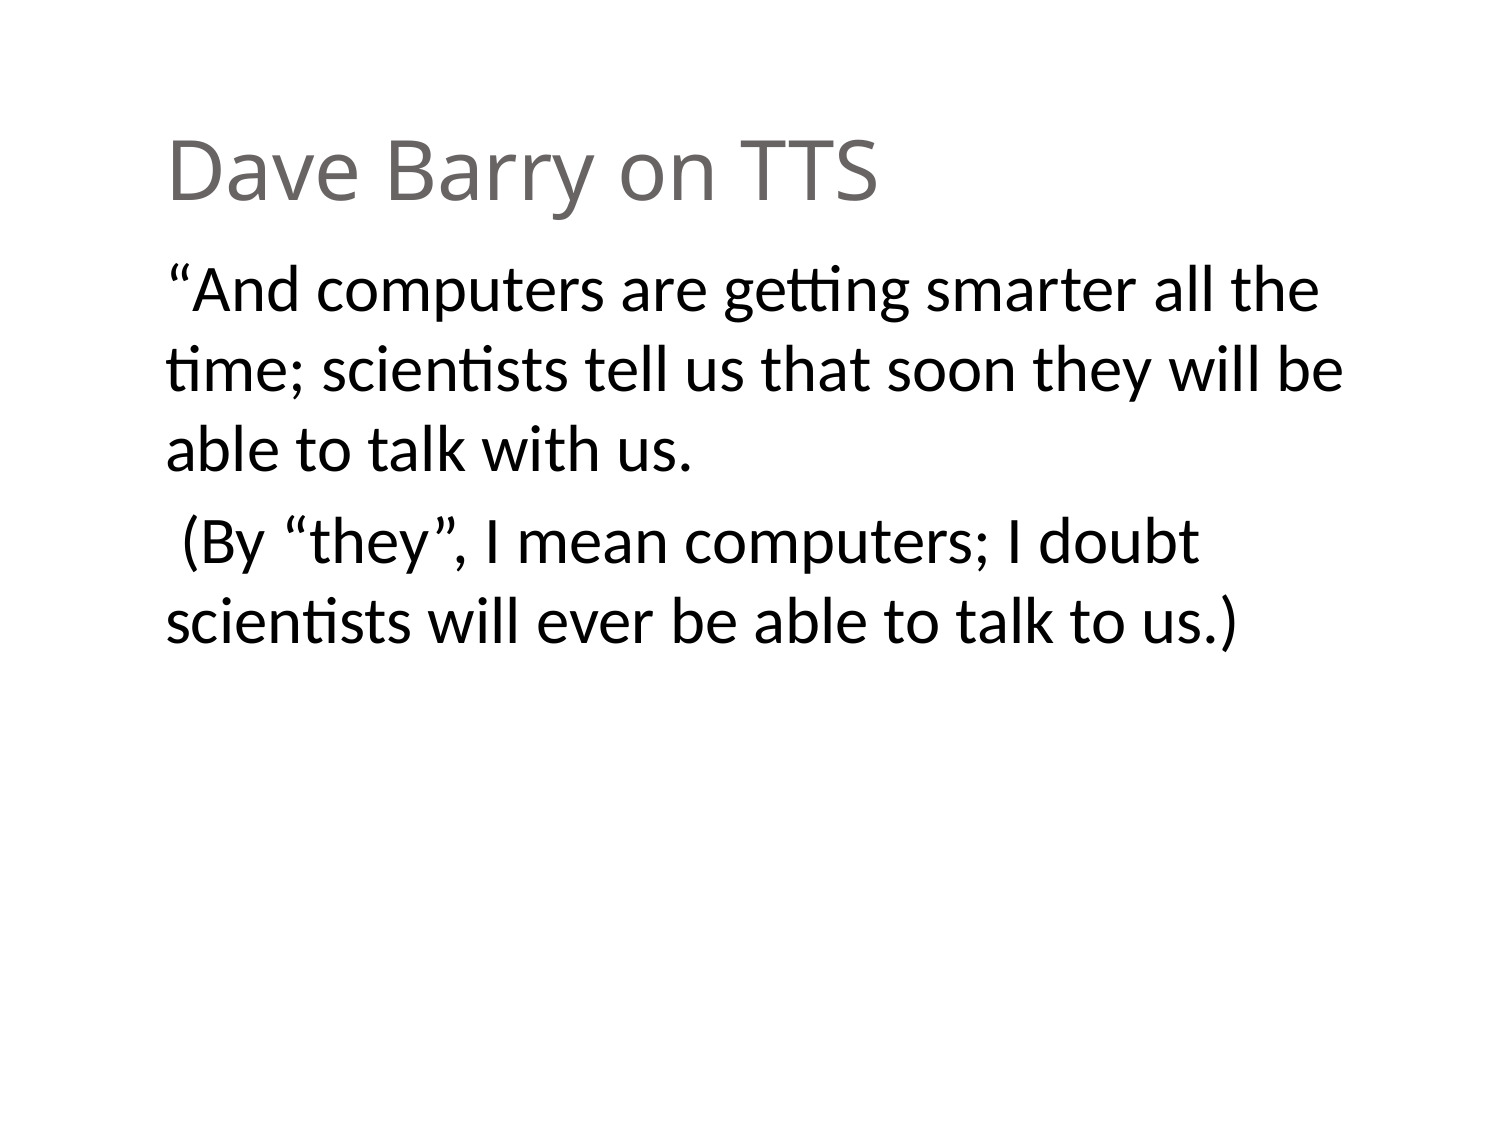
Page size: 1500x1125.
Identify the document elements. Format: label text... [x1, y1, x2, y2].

title Dave Barry on TTS [149, 44, 1426, 233]
list “And computers are getting smarter all the time; scientists tell us that soon they will be able to talk with us. (By “they”, I mean computers; I doubt scientists will ever be able to talk to us.) [149, 237, 1426, 988]
